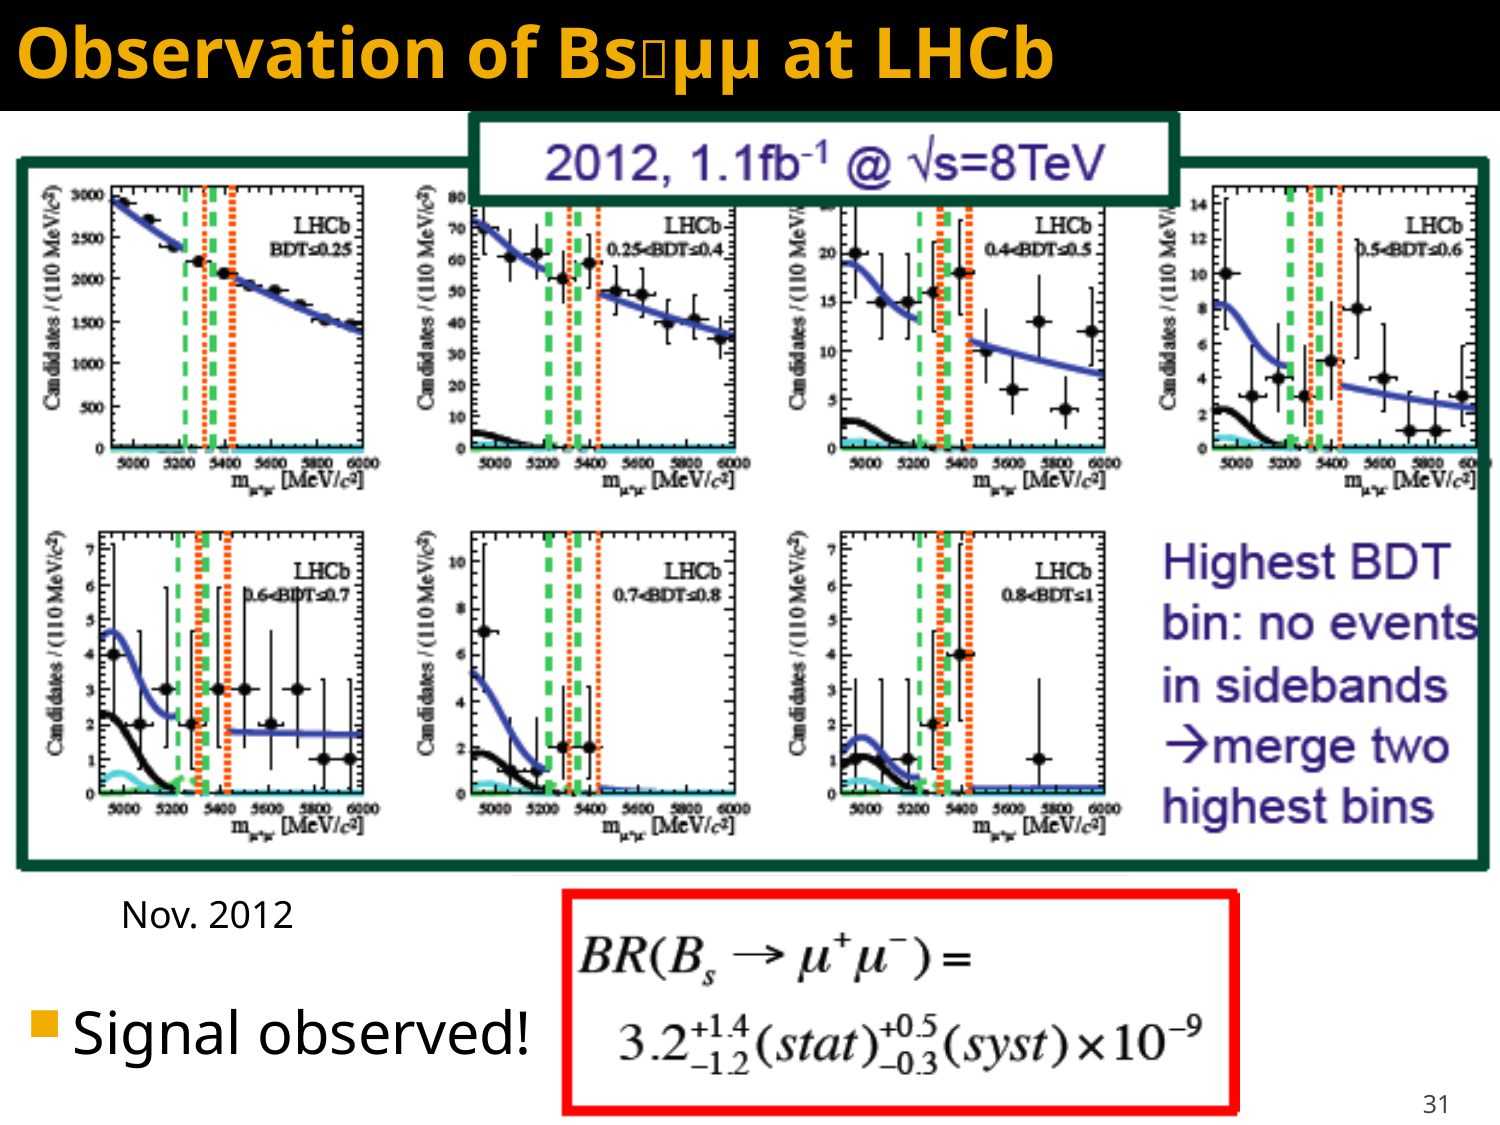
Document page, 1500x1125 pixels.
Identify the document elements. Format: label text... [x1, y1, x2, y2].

picture [0, 111, 1500, 876]
picture [554, 883, 1240, 1125]
title Observation of Bsμμ at LHCb [0, 0, 1500, 100]
list Signal observed! [0, 980, 548, 1075]
slide_number 31 [1345, 1077, 1467, 1123]
text_box Nov. 2012 [105, 885, 310, 943]
